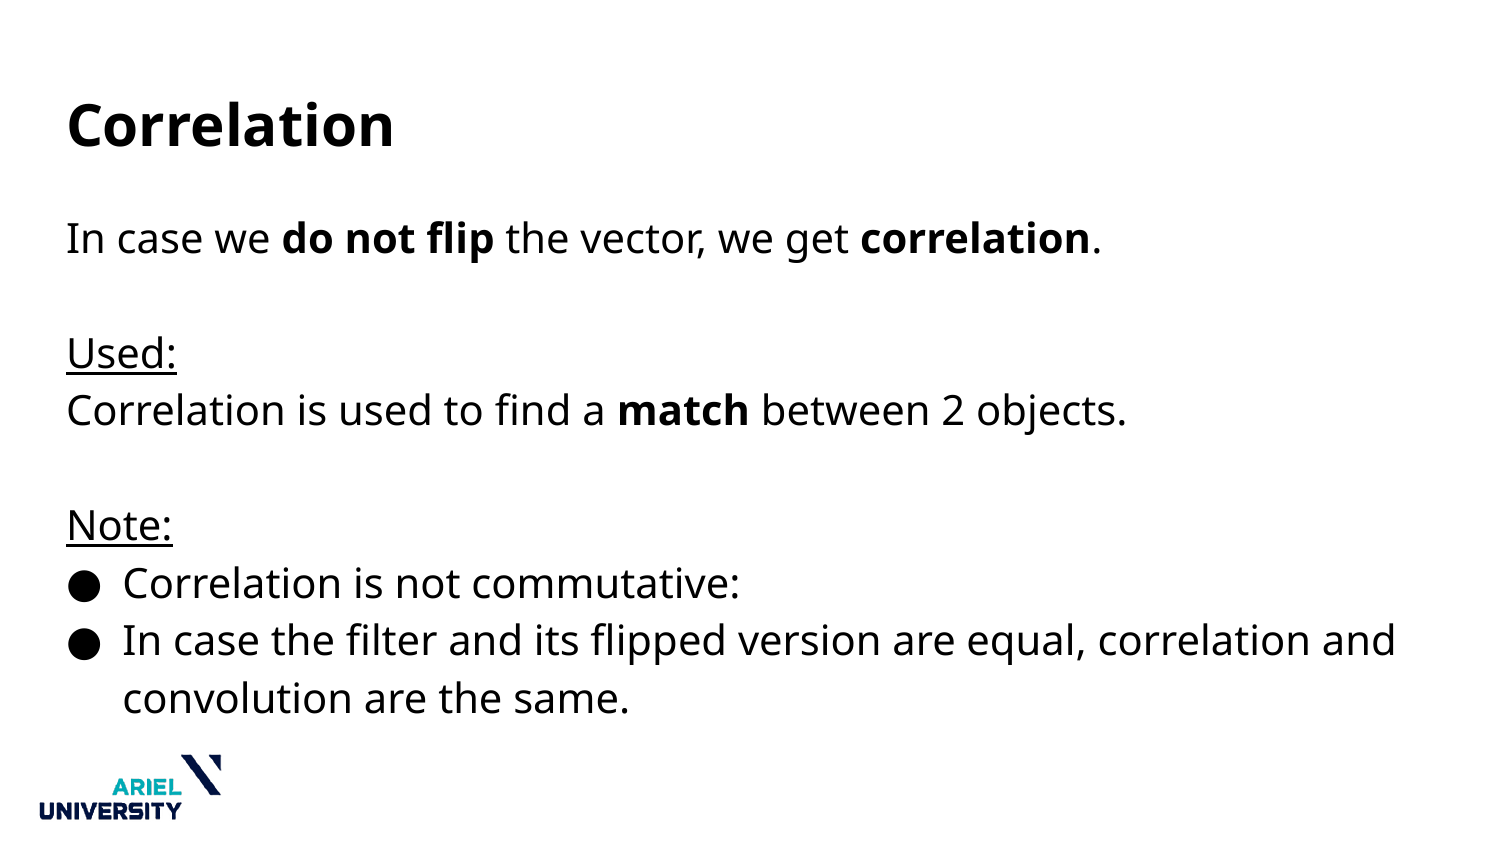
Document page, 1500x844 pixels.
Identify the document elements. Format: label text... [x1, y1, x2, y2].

picture [14, 743, 246, 830]
title Correlation [51, 72, 1449, 167]
